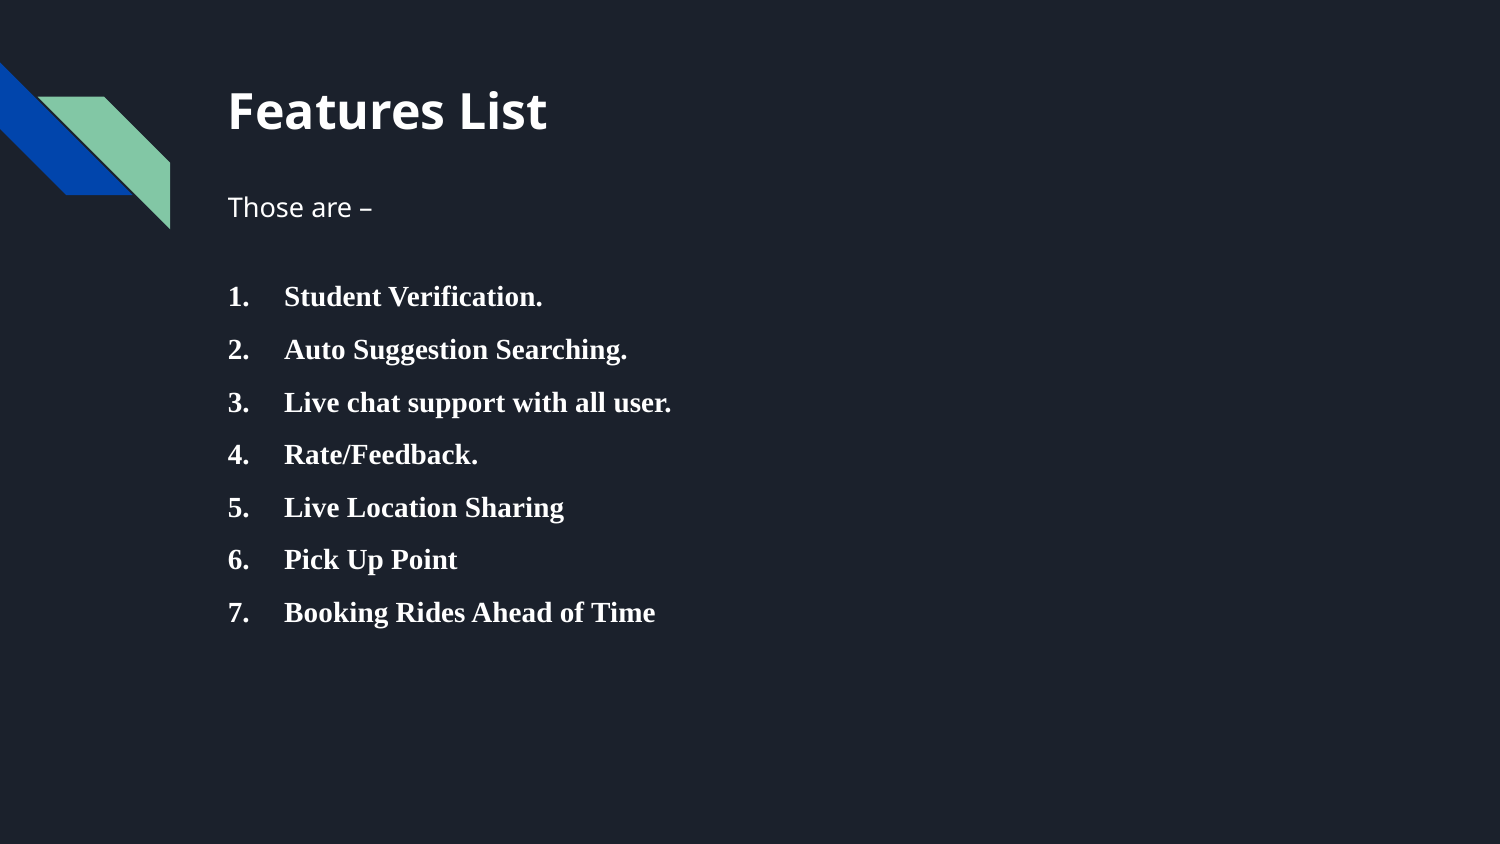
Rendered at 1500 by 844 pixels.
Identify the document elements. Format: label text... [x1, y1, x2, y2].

title Features List [212, 64, 1368, 170]
list Those are – Student Verification. Auto Suggestion Searching. Live chat support with all user. Rate/Feedback. Live Location Sharing Pick Up Point Booking Rides Ahead of Time [212, 170, 1446, 789]
